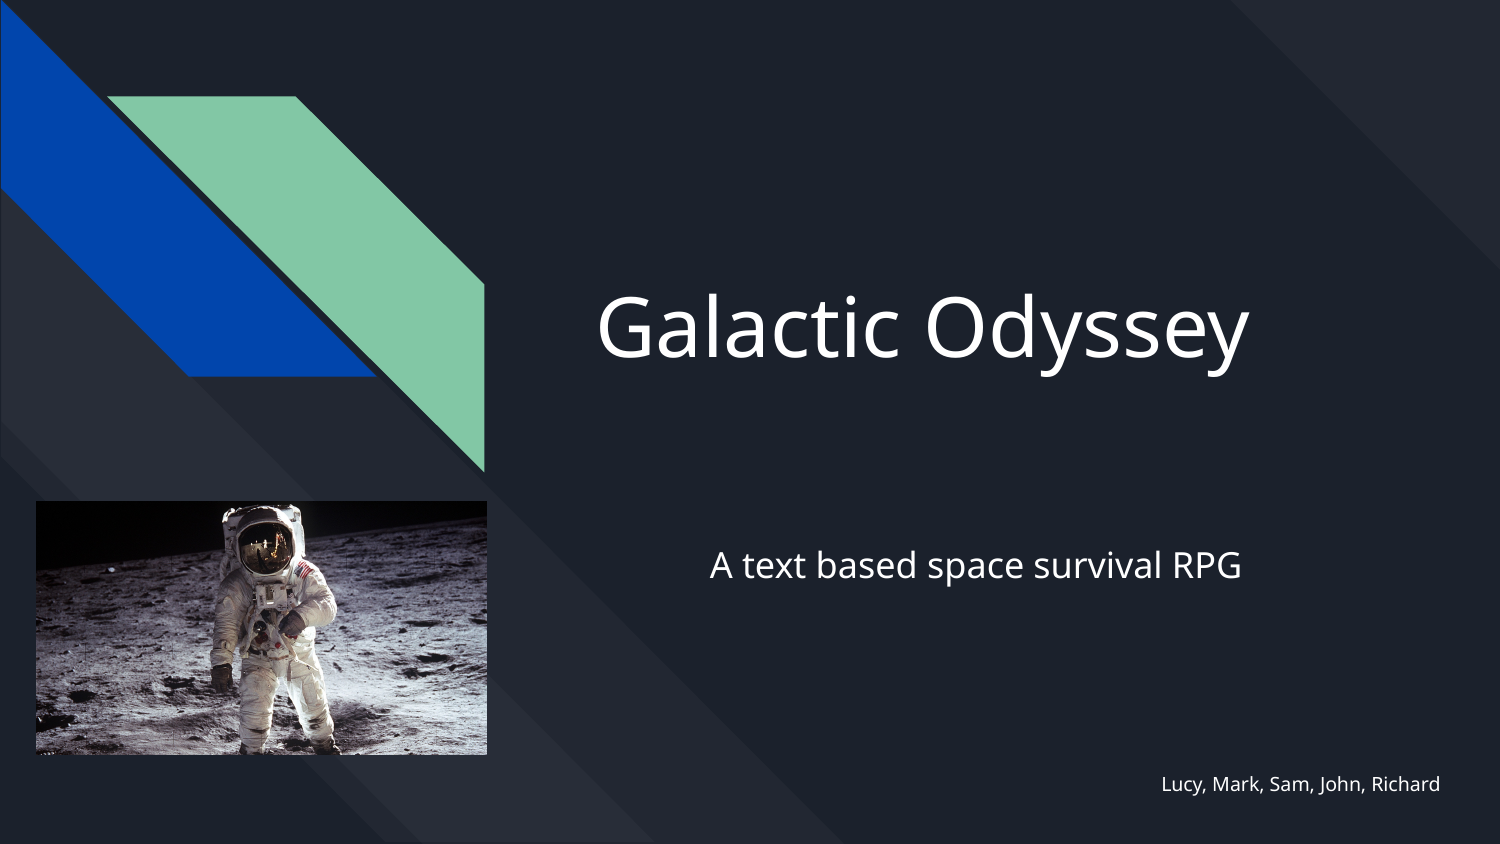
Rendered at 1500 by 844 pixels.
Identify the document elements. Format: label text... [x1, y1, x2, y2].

subtitle A text based space survival RPG Lucy, Mark, Sam, John, Richard [694, 527, 1456, 813]
title Galactic Odyssey [580, 258, 1404, 518]
picture [35, 501, 487, 755]
